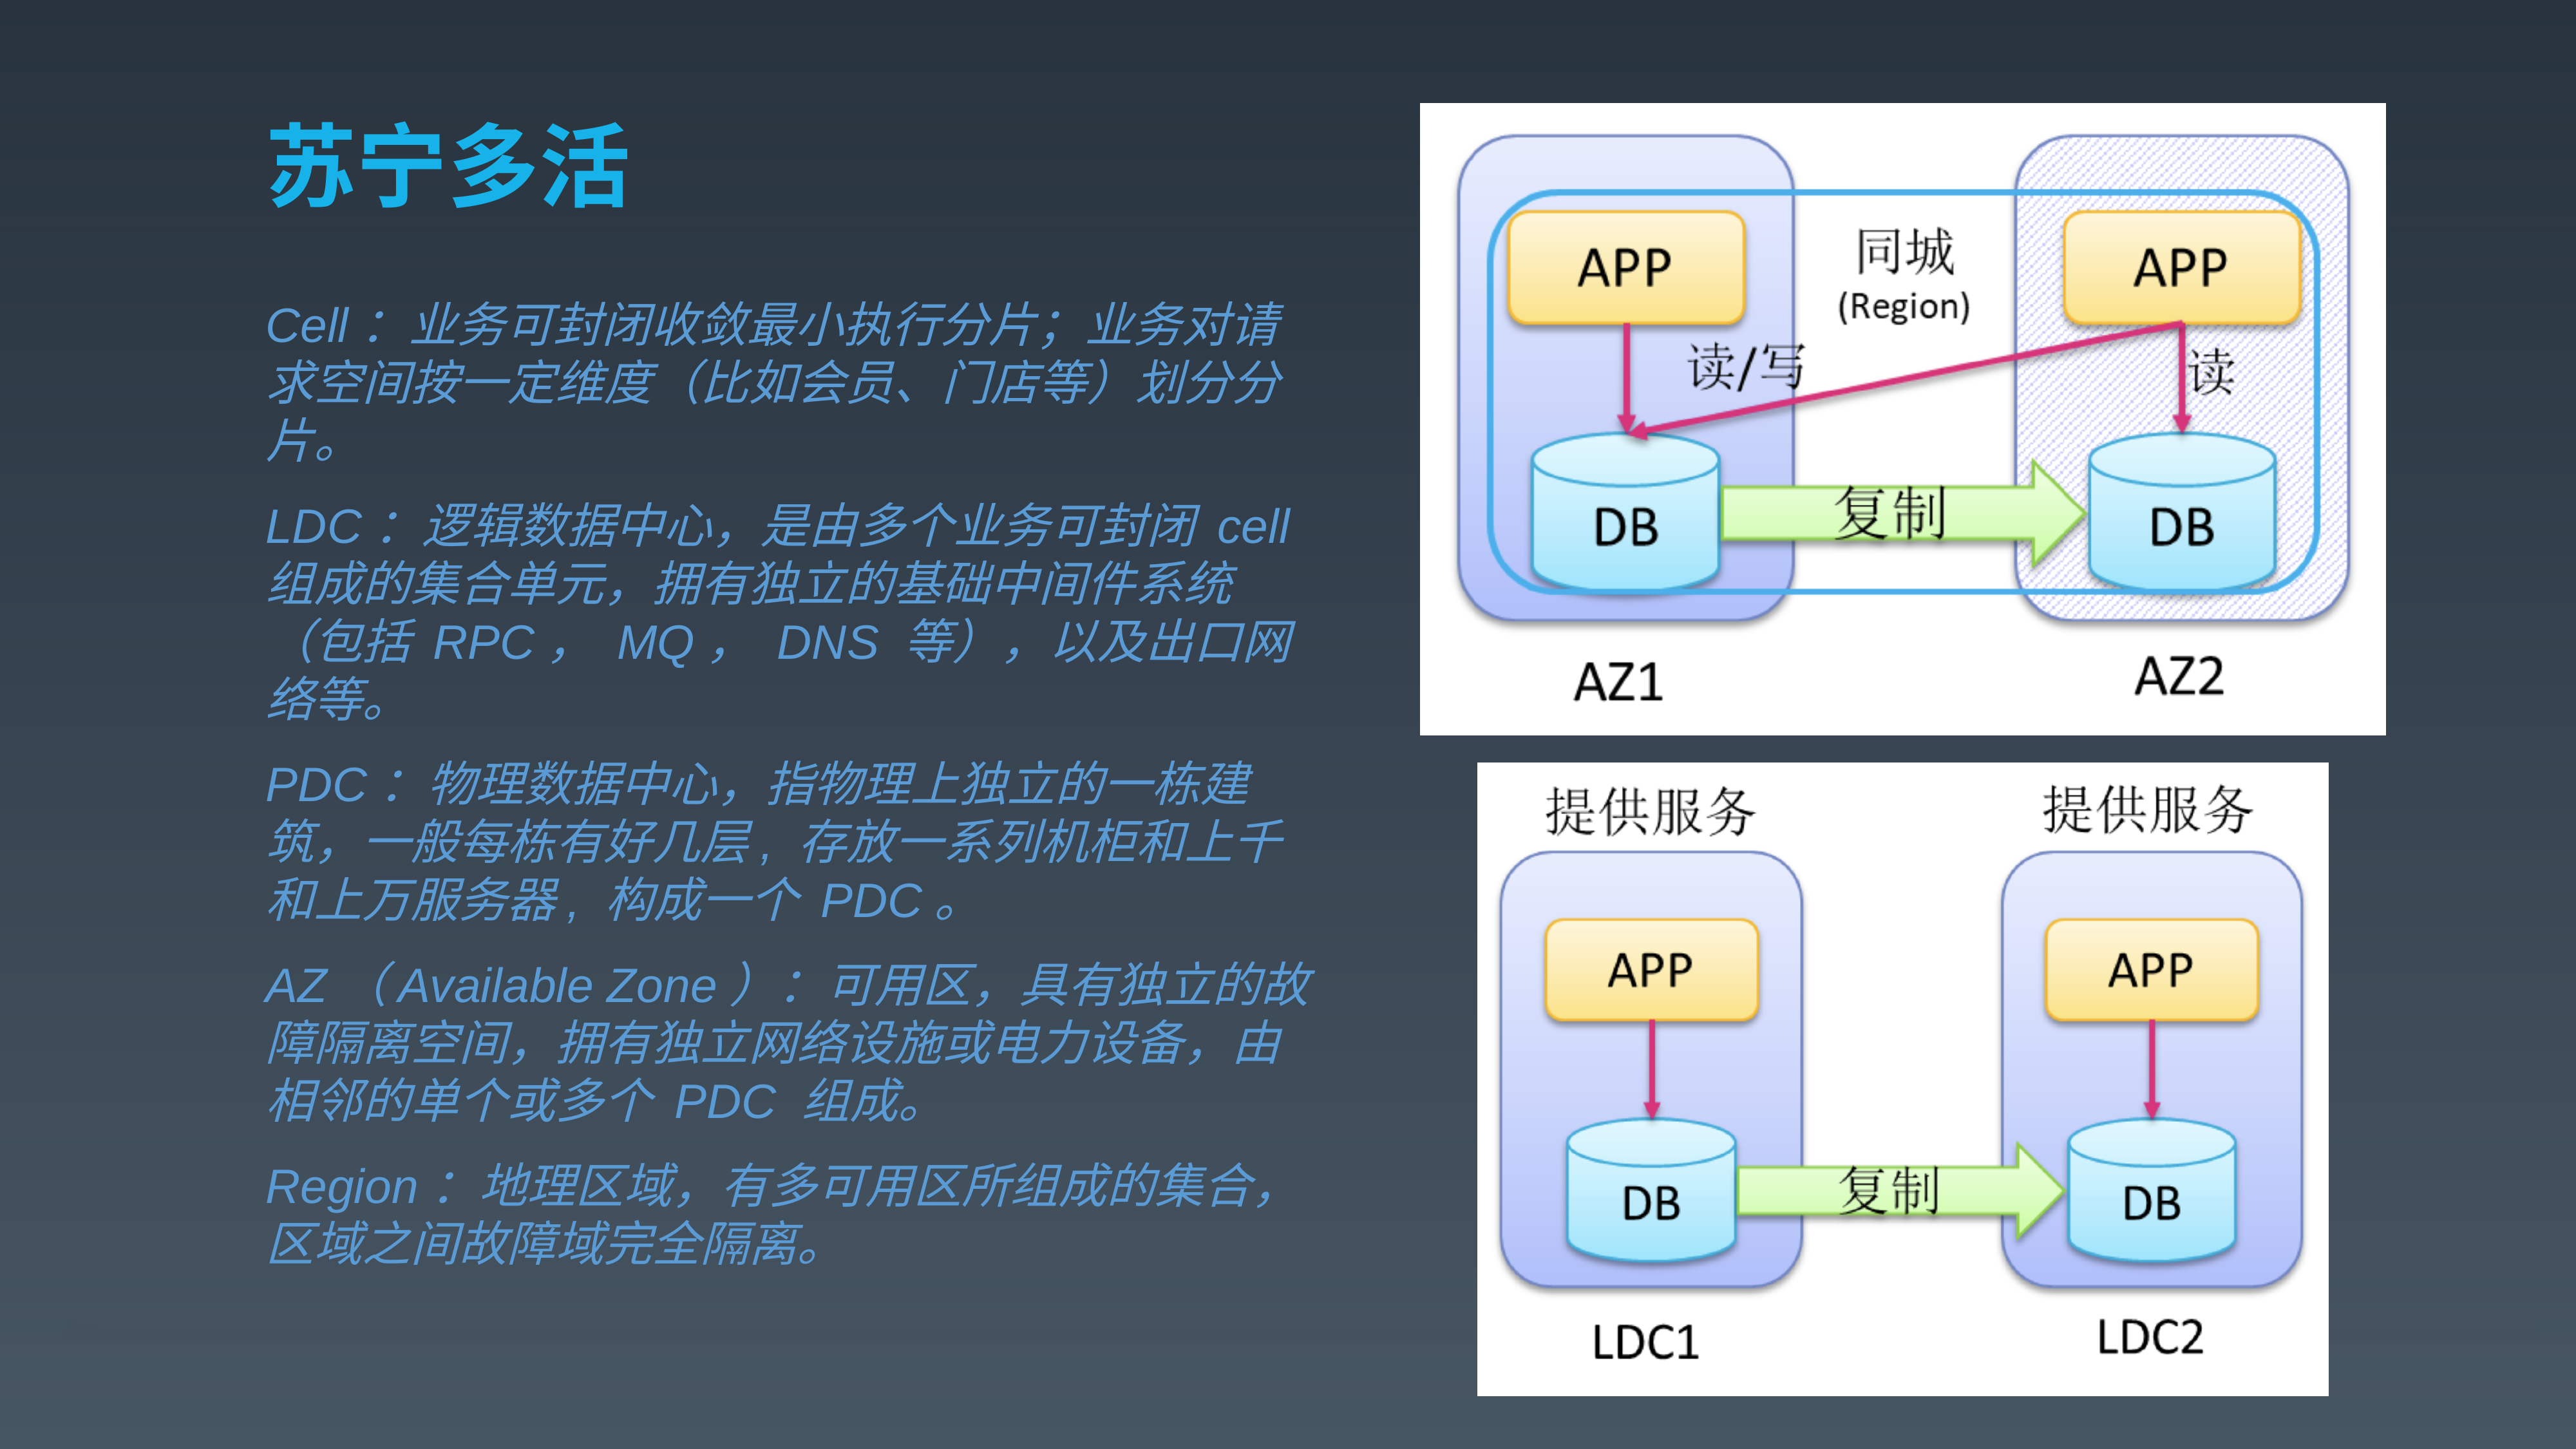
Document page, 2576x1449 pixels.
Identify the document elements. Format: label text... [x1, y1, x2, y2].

title 苏宁多活 [260, 103, 1419, 243]
picture [0, 0, 2576, 1449]
list Cell：业务可封闭收敛最小执行分片；业务对请求空间按一定维度（比如会员、门店等）划分分片。 LDC：逻辑数据中心，是由多个业务可封闭 cell 组成的集合单元，拥有独立的基础中间件系统（包括 RPC， MQ， DNS 等），以及出口网络等。 PDC：物理数据中心，指物理上独立的一栋建筑，一般每栋有好几层, 存放一系列机柜和上千和上万服务器, 构成一个 PDC。 AZ（Available Zone）：可用区，具有独立的故障隔离空间，拥有独立网络设施或电力设备，由相邻的单个或多个 PDC 组成。 Region：地理区域，有多可用区所组成的集合，区域之间故障域完全隔离。 [260, 288, 1323, 1346]
